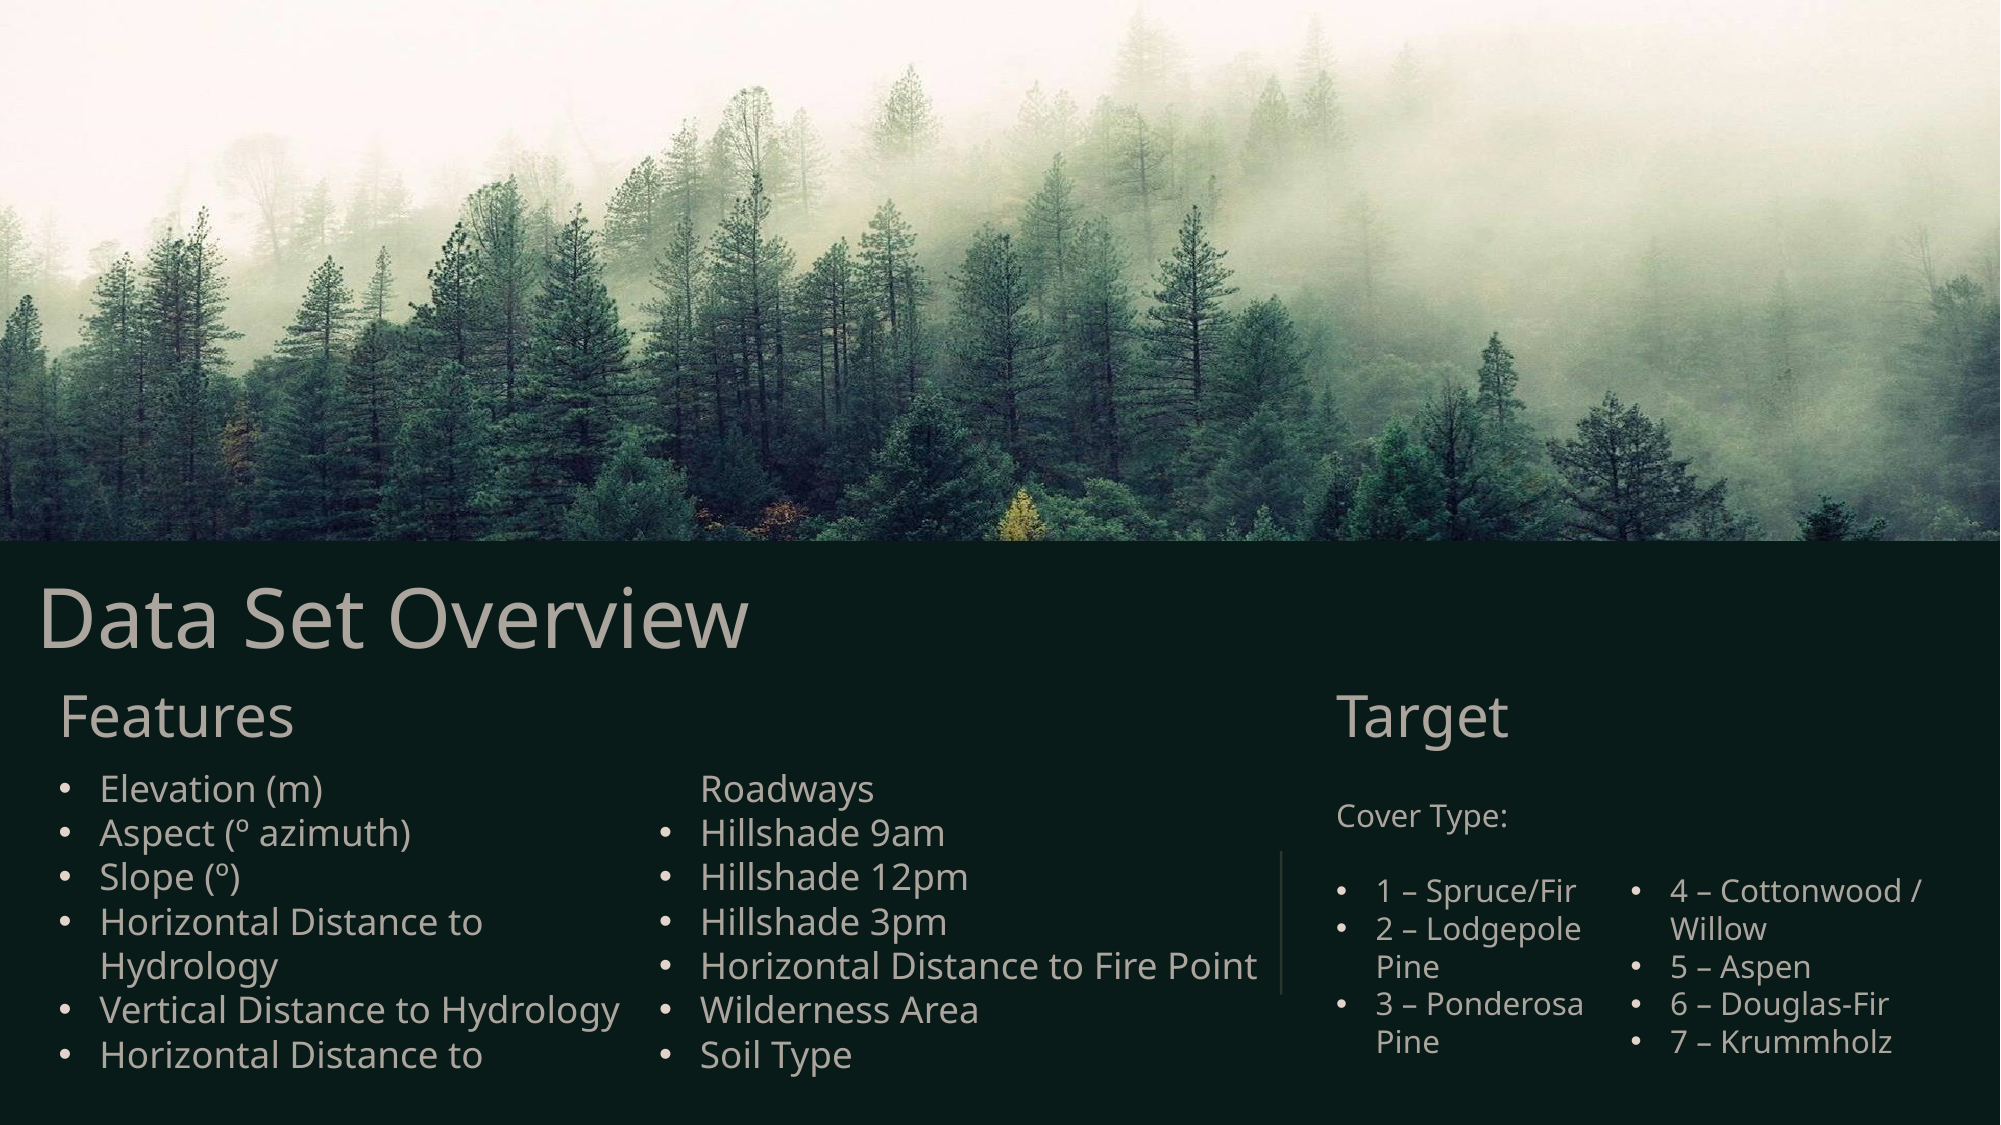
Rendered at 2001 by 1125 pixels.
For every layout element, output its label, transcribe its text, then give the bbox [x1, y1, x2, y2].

text_box Features [43, 614, 1172, 757]
text_box Target [1321, 614, 2000, 814]
title Data Set Overview [21, 541, 1150, 714]
picture [0, 0, 2000, 541]
text_box Cover Type: 1 – Spruce/Fir 2 – Lodgepole Pine 3 – Ponderosa Pine 4 – Cottonwood / Willow 5 – Aspen 6 – Douglas-Fir 7 – Krummholz [1321, 788, 1941, 1091]
text_box Elevation (m) Aspect (º azimuth) Slope (º) Horizontal Distance to Hydrology Vertical Distance to Hydrology Horizontal Distance to Roadways Hillshade 9am Hillshade 12pm Hillshade 3pm Horizontal Distance to Fire Point Wilderness Area Soil Type [43, 757, 1275, 1092]
